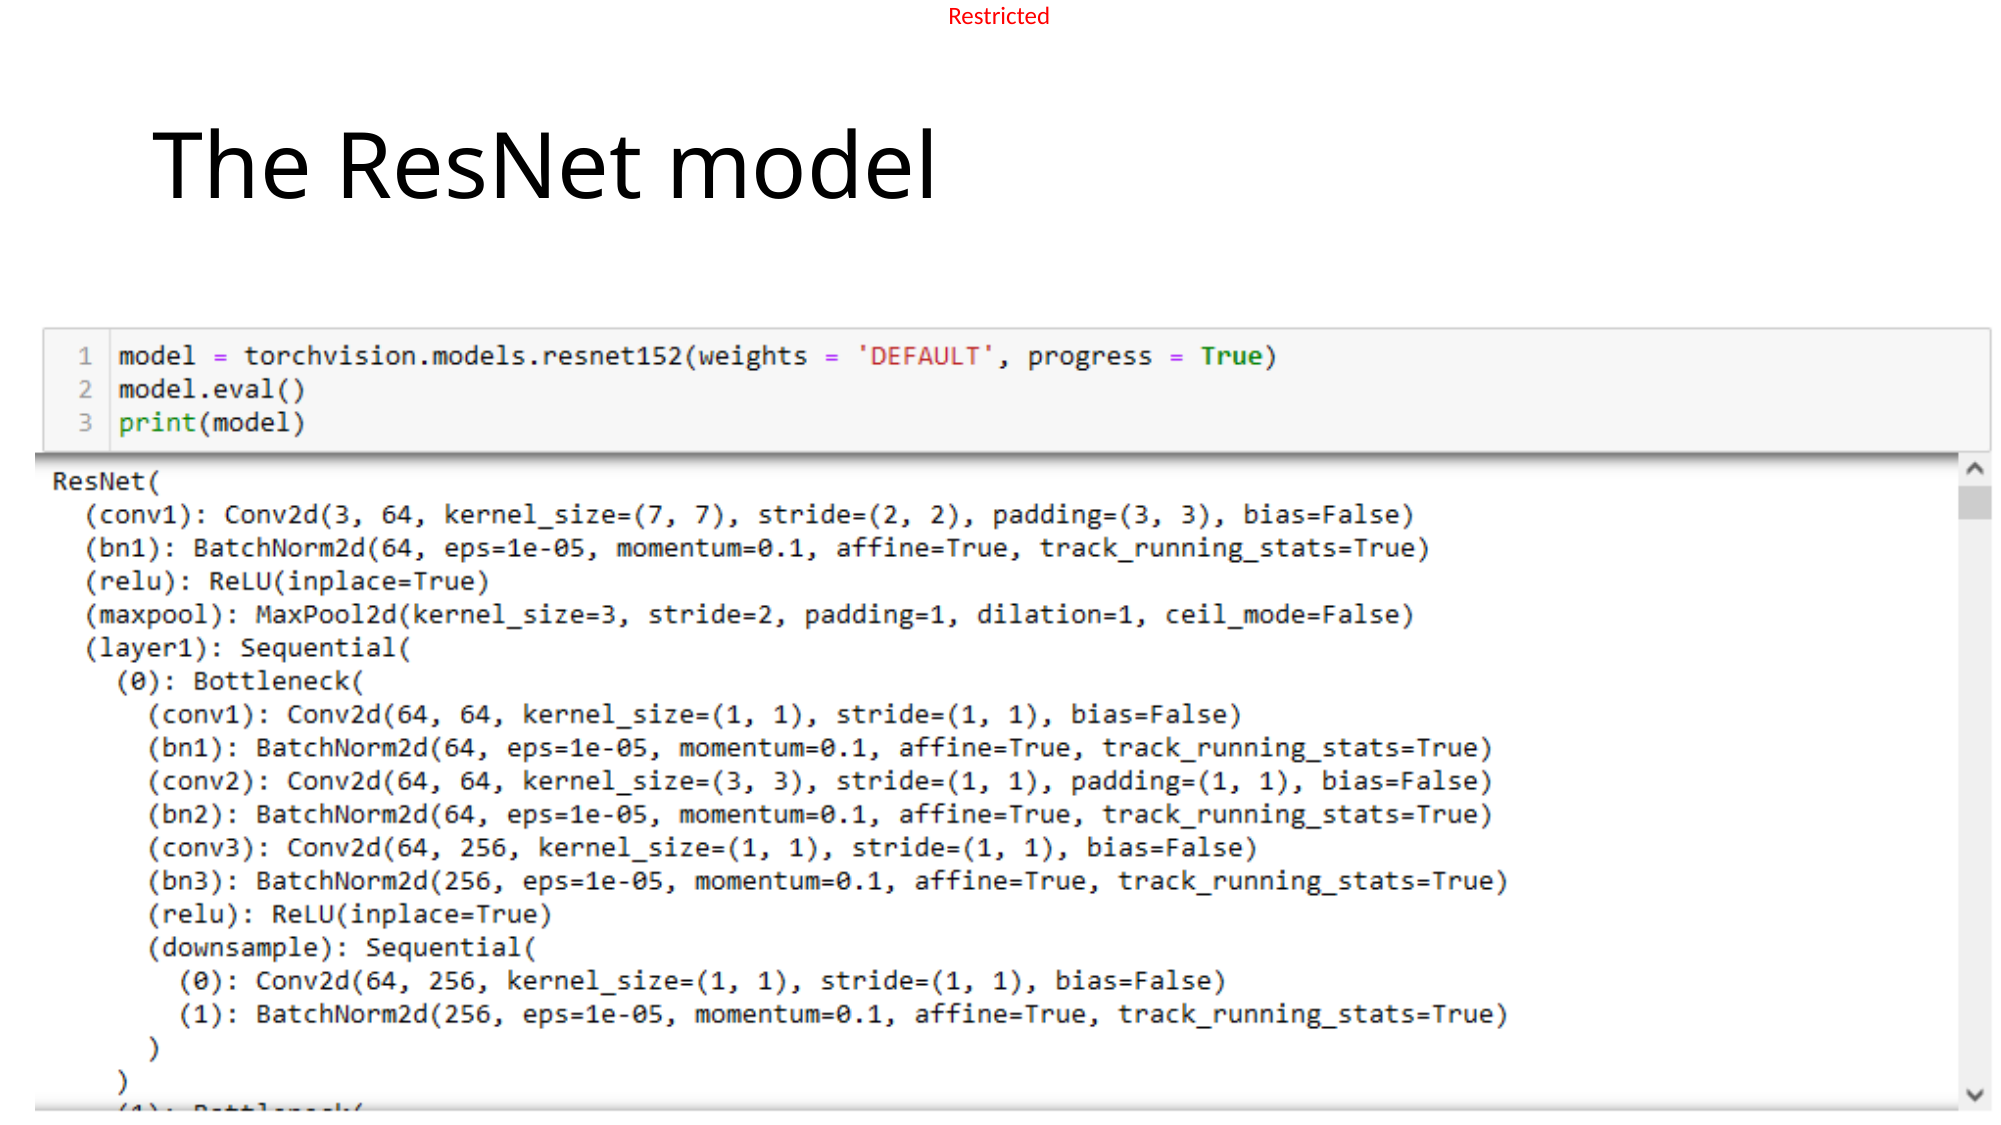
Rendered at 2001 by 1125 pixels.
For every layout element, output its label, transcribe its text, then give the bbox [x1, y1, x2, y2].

title The ResNet model [137, 59, 1863, 278]
picture [35, 320, 2000, 1125]
